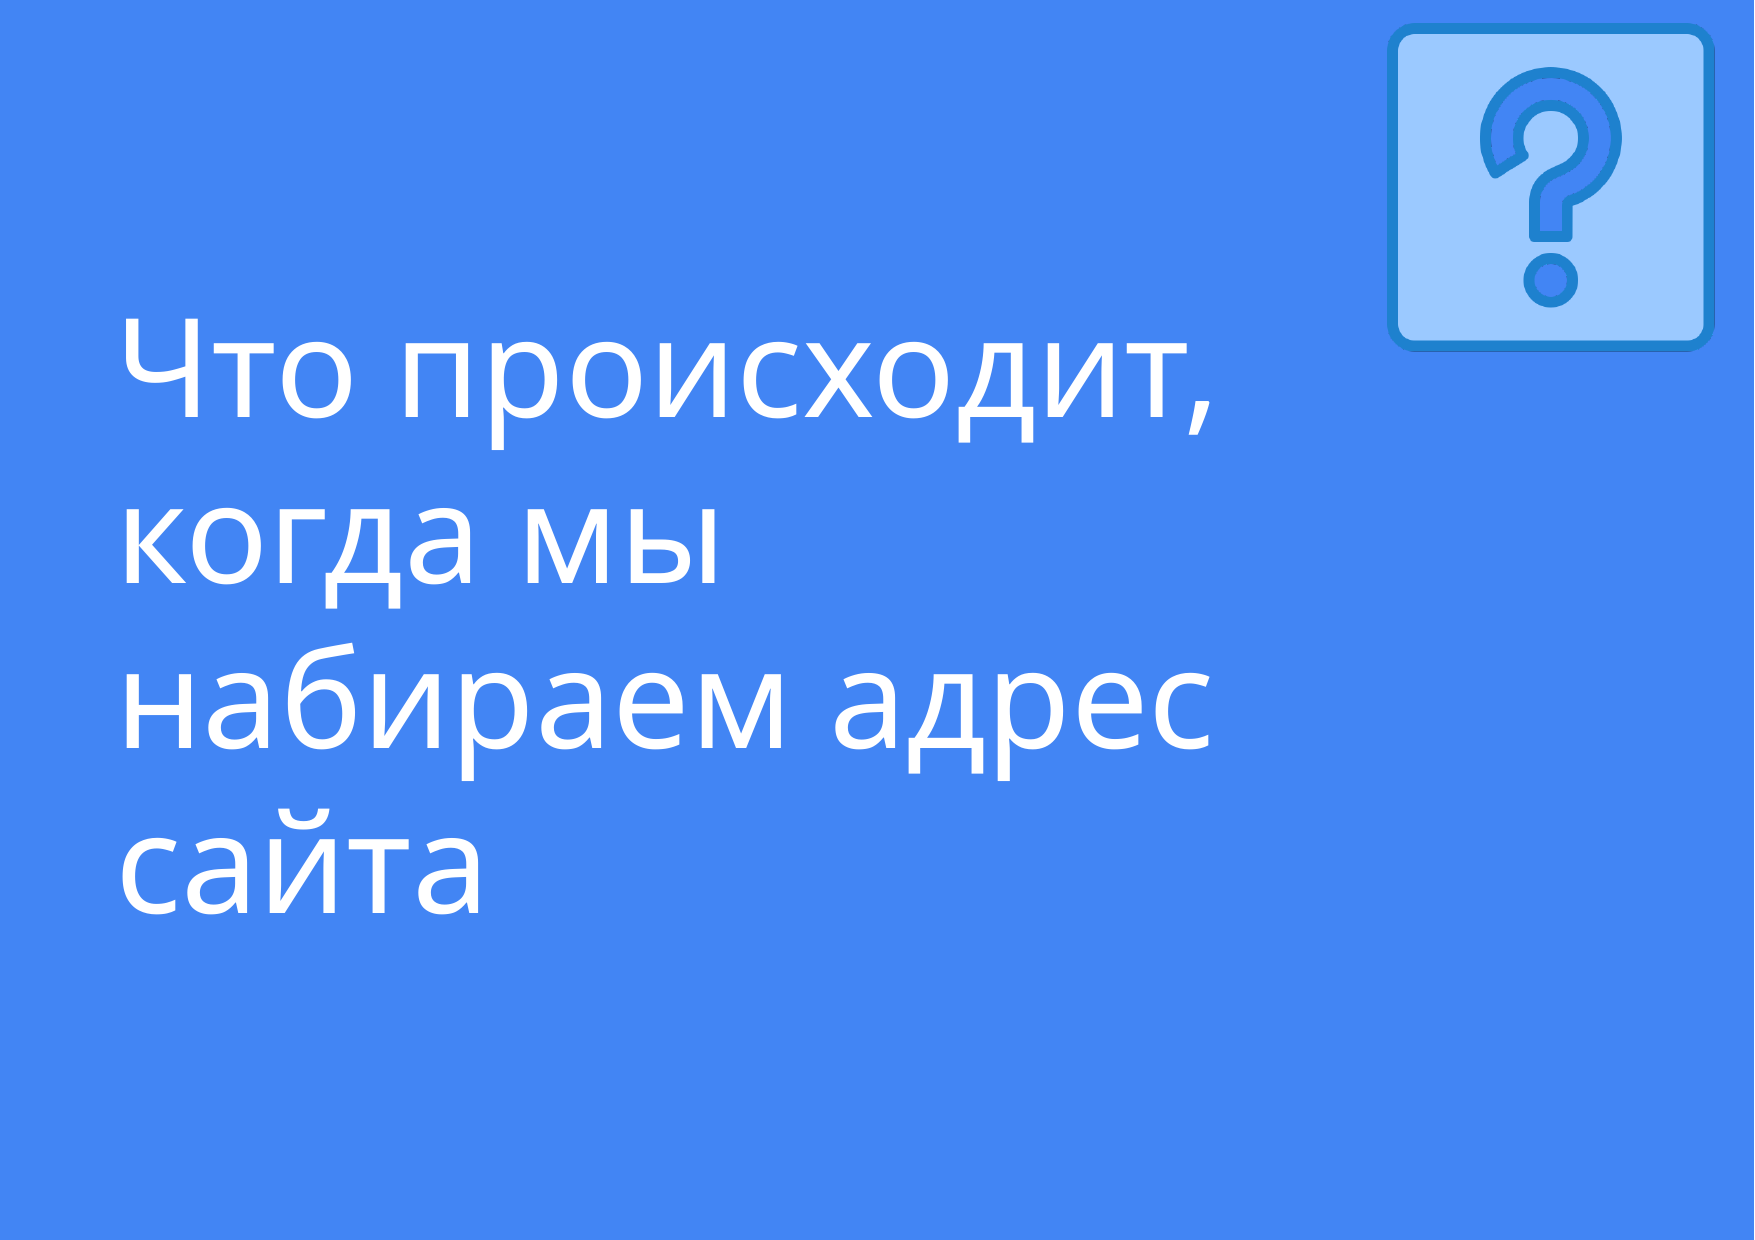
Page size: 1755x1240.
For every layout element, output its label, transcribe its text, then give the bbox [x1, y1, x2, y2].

picture [1376, 12, 1725, 362]
title Что происходит, когда мы набираем адрес сайта [94, 117, 1289, 1104]
